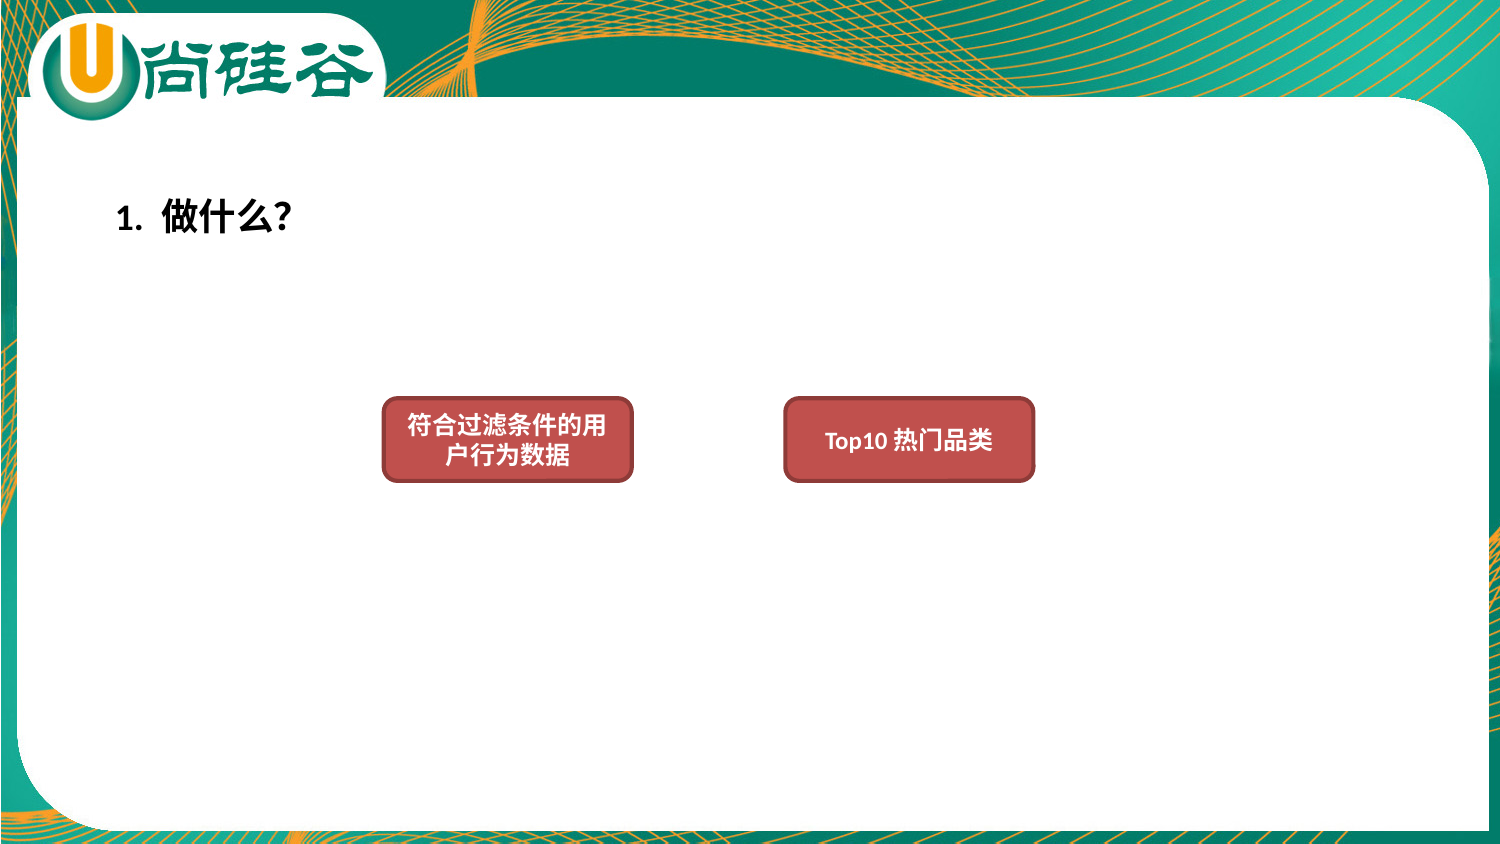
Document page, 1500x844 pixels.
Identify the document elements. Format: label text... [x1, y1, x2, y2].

text_box 1. 做什么？ [100, 185, 313, 246]
picture [0, 0, 1500, 844]
text_box Top10热门品类 [783, 396, 1036, 483]
text_box 符合过滤条件的用户行为数据 [381, 396, 634, 483]
